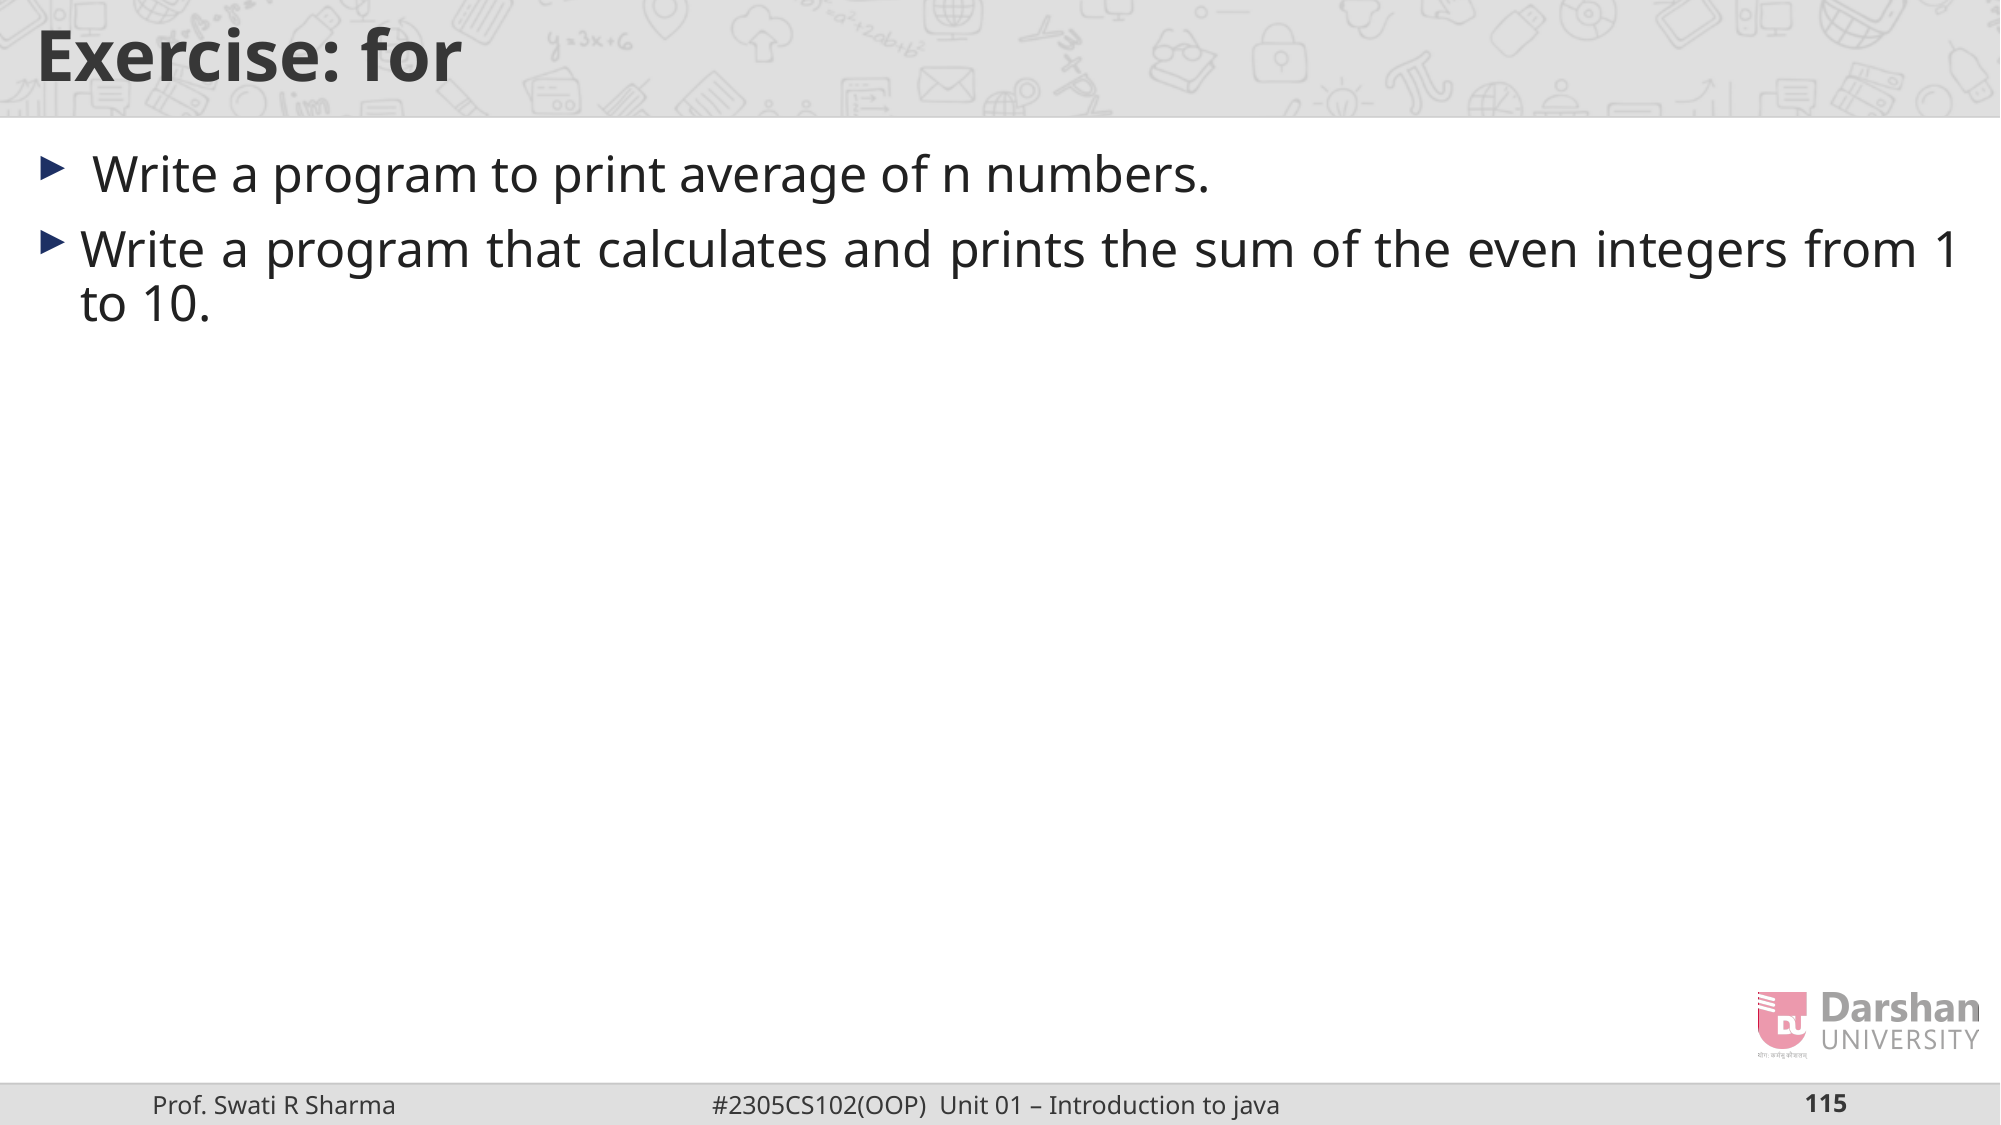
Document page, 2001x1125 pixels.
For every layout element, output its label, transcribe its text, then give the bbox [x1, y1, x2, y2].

title Exercise: for [0, 0, 2000, 117]
list Write a program to print average of n numbers. Write a program that calculates and prints the sum of the even integers from 1 to 10. [21, 141, 1979, 1059]
